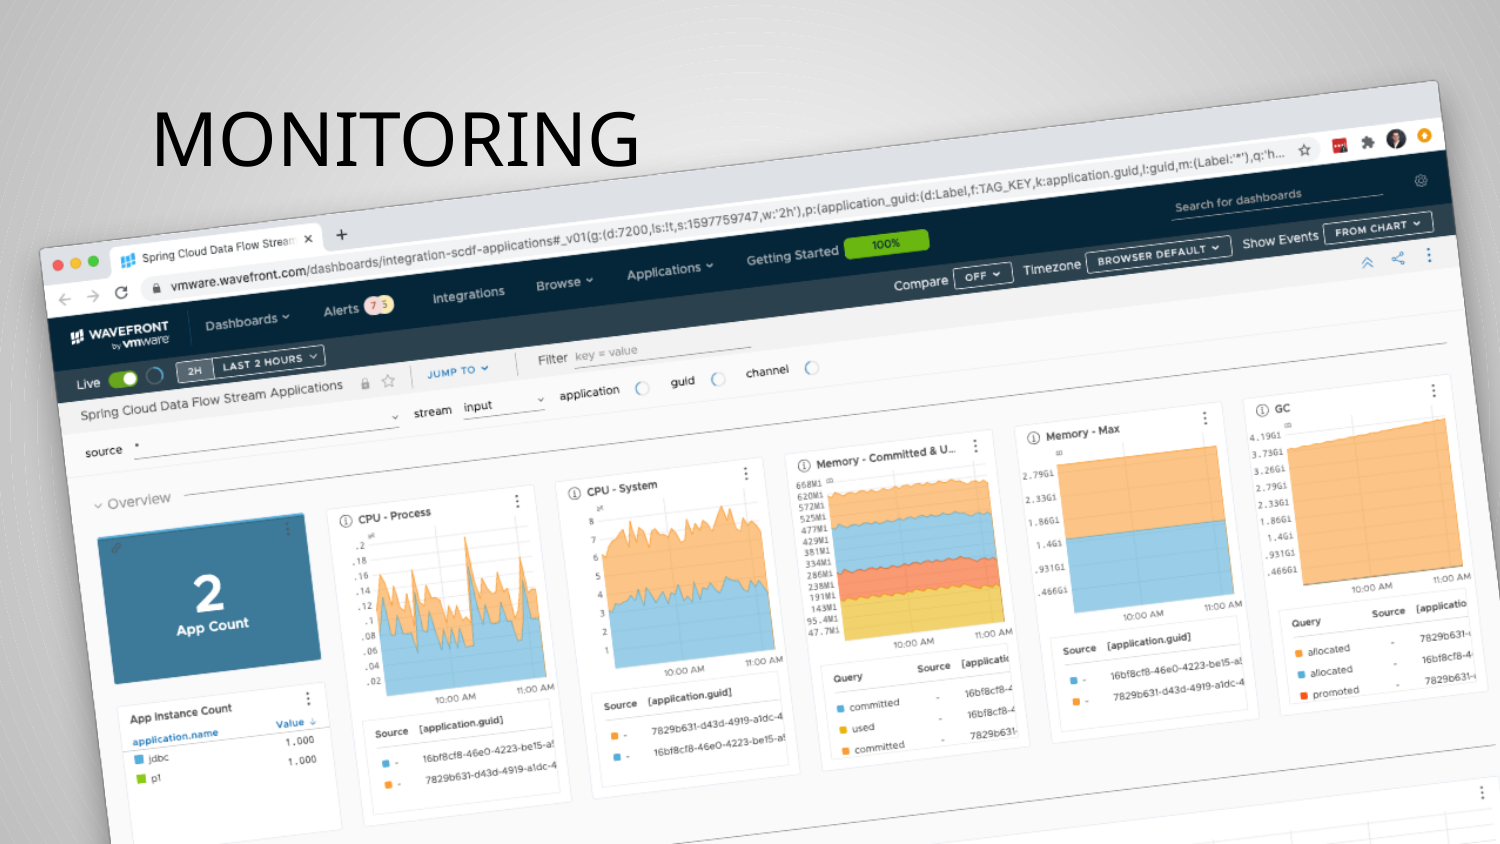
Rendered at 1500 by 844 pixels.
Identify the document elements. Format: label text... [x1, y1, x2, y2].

picture [0, 42, 1500, 844]
text_box MONITORING [135, 84, 657, 125]
